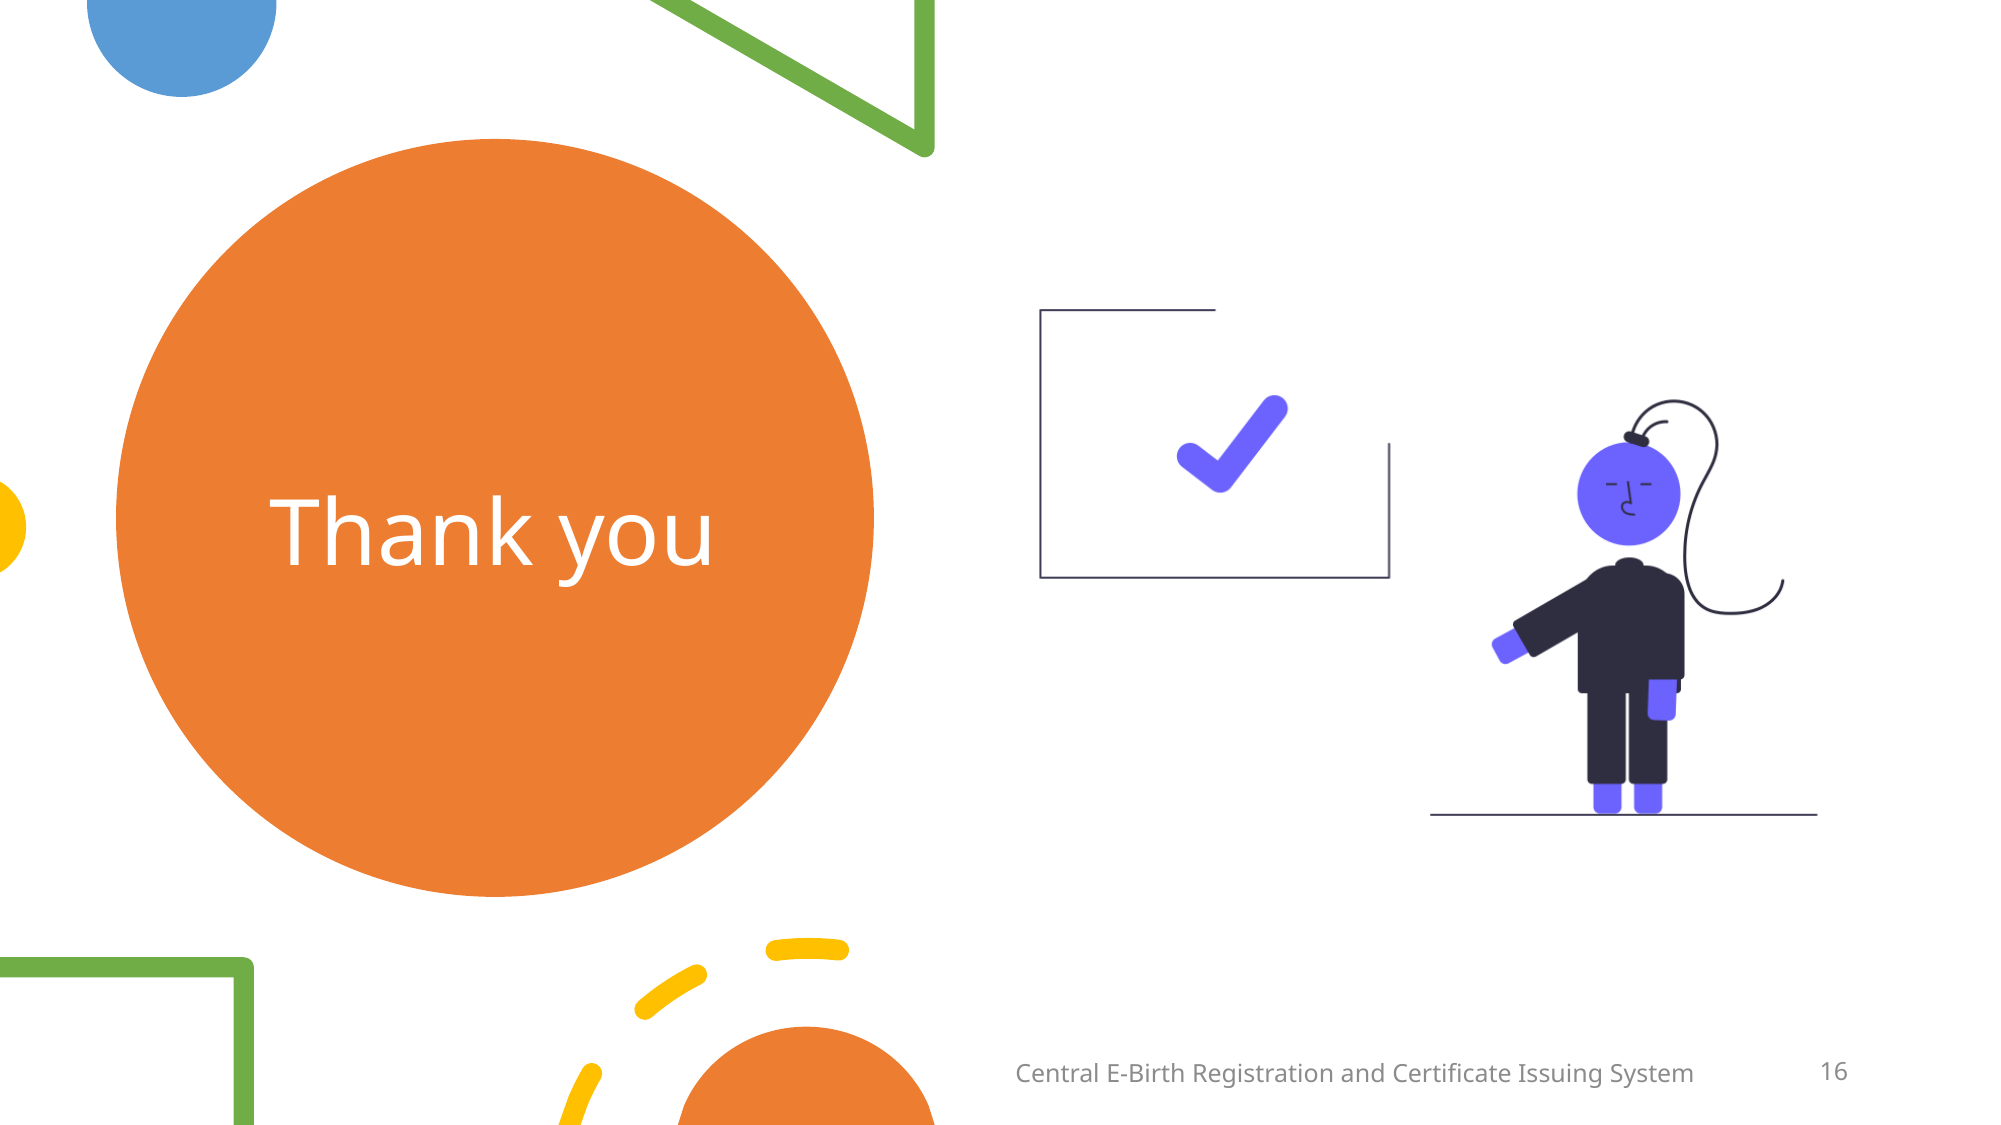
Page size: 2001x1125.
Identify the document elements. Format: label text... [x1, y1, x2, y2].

title Thank you [228, 202, 759, 870]
slide_number 16 [1723, 1042, 1863, 1103]
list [918, 228, 1939, 897]
footer Central E-Birth Registration and Certificate Issuing System [1000, 1042, 1723, 1103]
